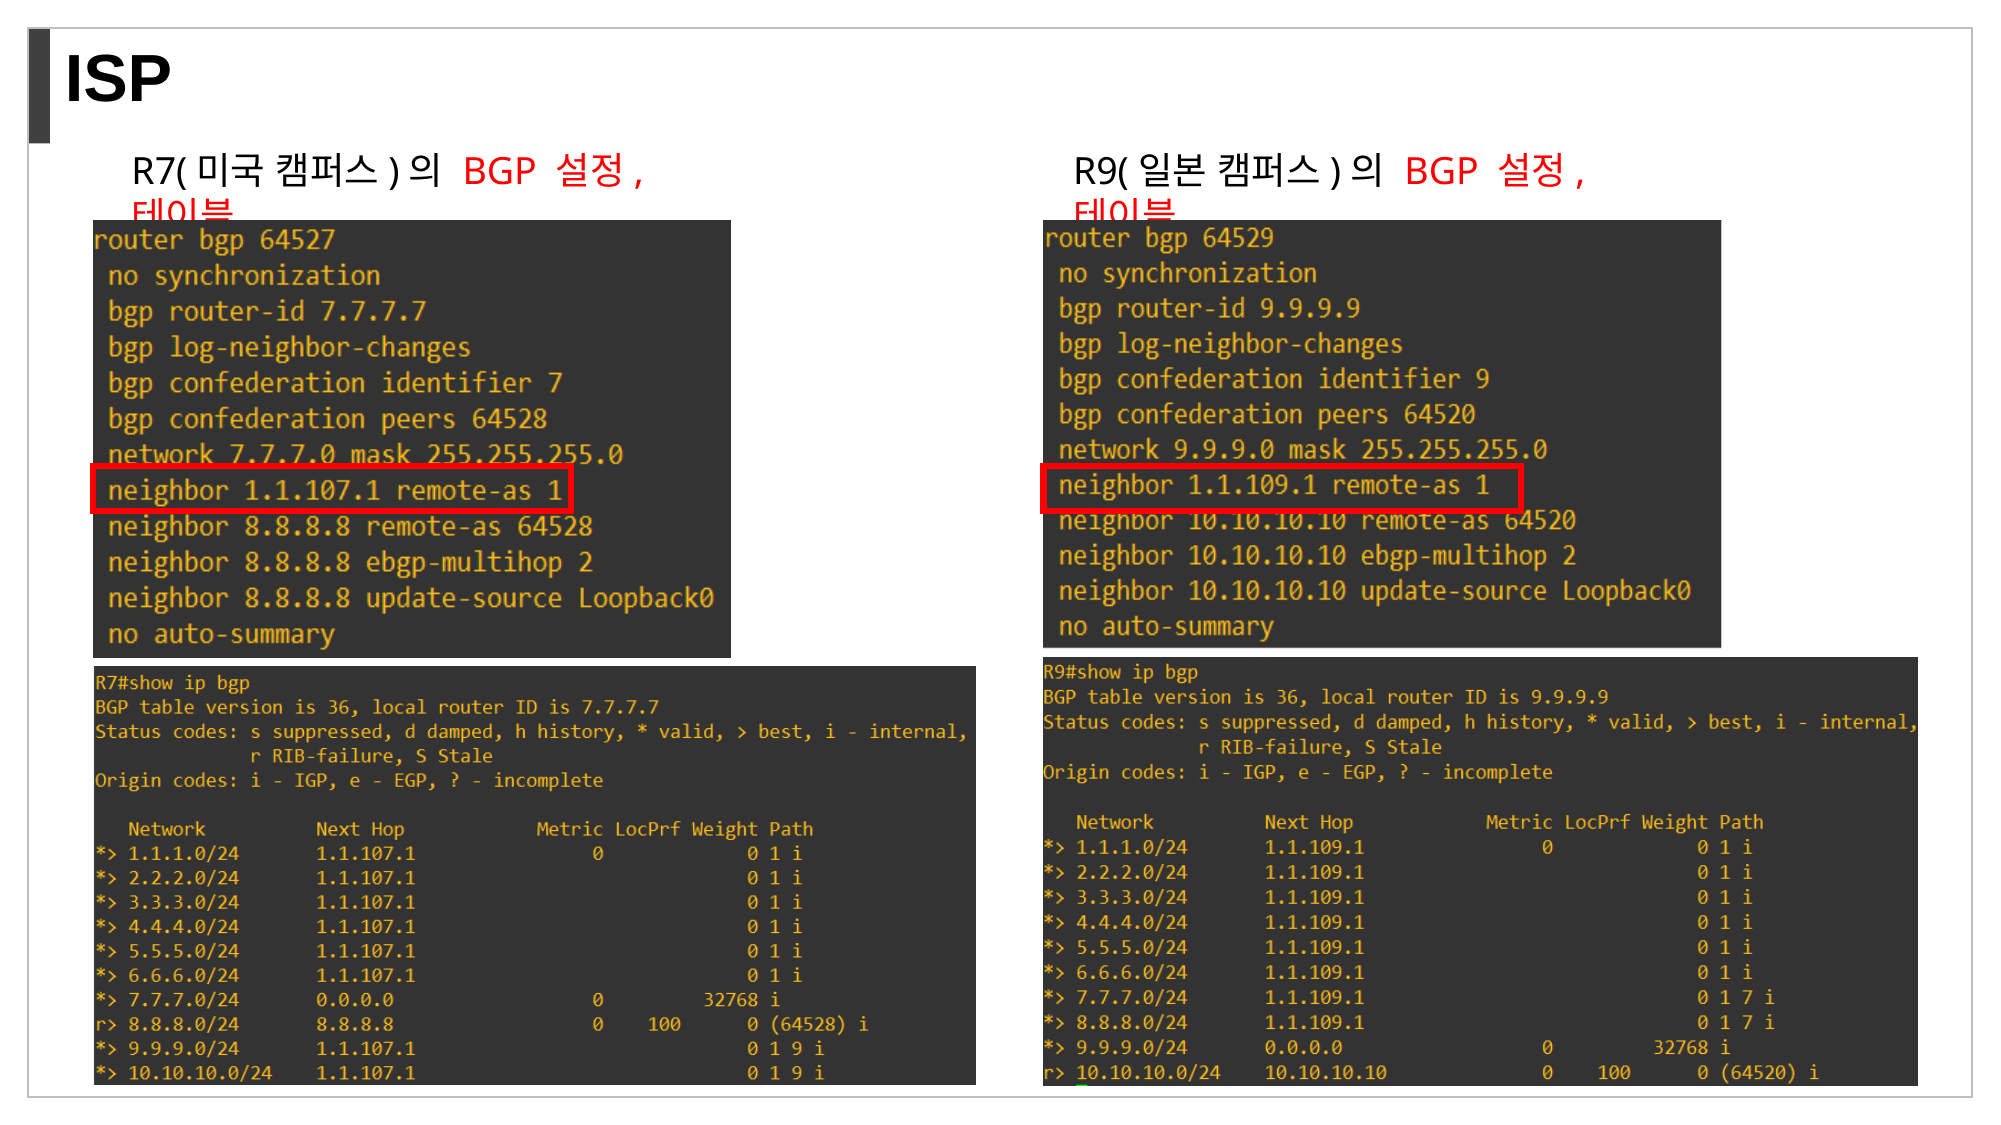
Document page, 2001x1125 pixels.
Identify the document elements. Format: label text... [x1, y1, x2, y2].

text_box R9(일본 캠퍼스)의 BGP 설정, 테이블 [1058, 138, 1708, 199]
picture [1043, 220, 1918, 1086]
picture [93, 220, 731, 658]
text_box R7(미국 캠퍼스)의 BGP 설정, 테이블 [116, 138, 759, 242]
picture [93, 666, 976, 1085]
text_box [27, 27, 1973, 1098]
